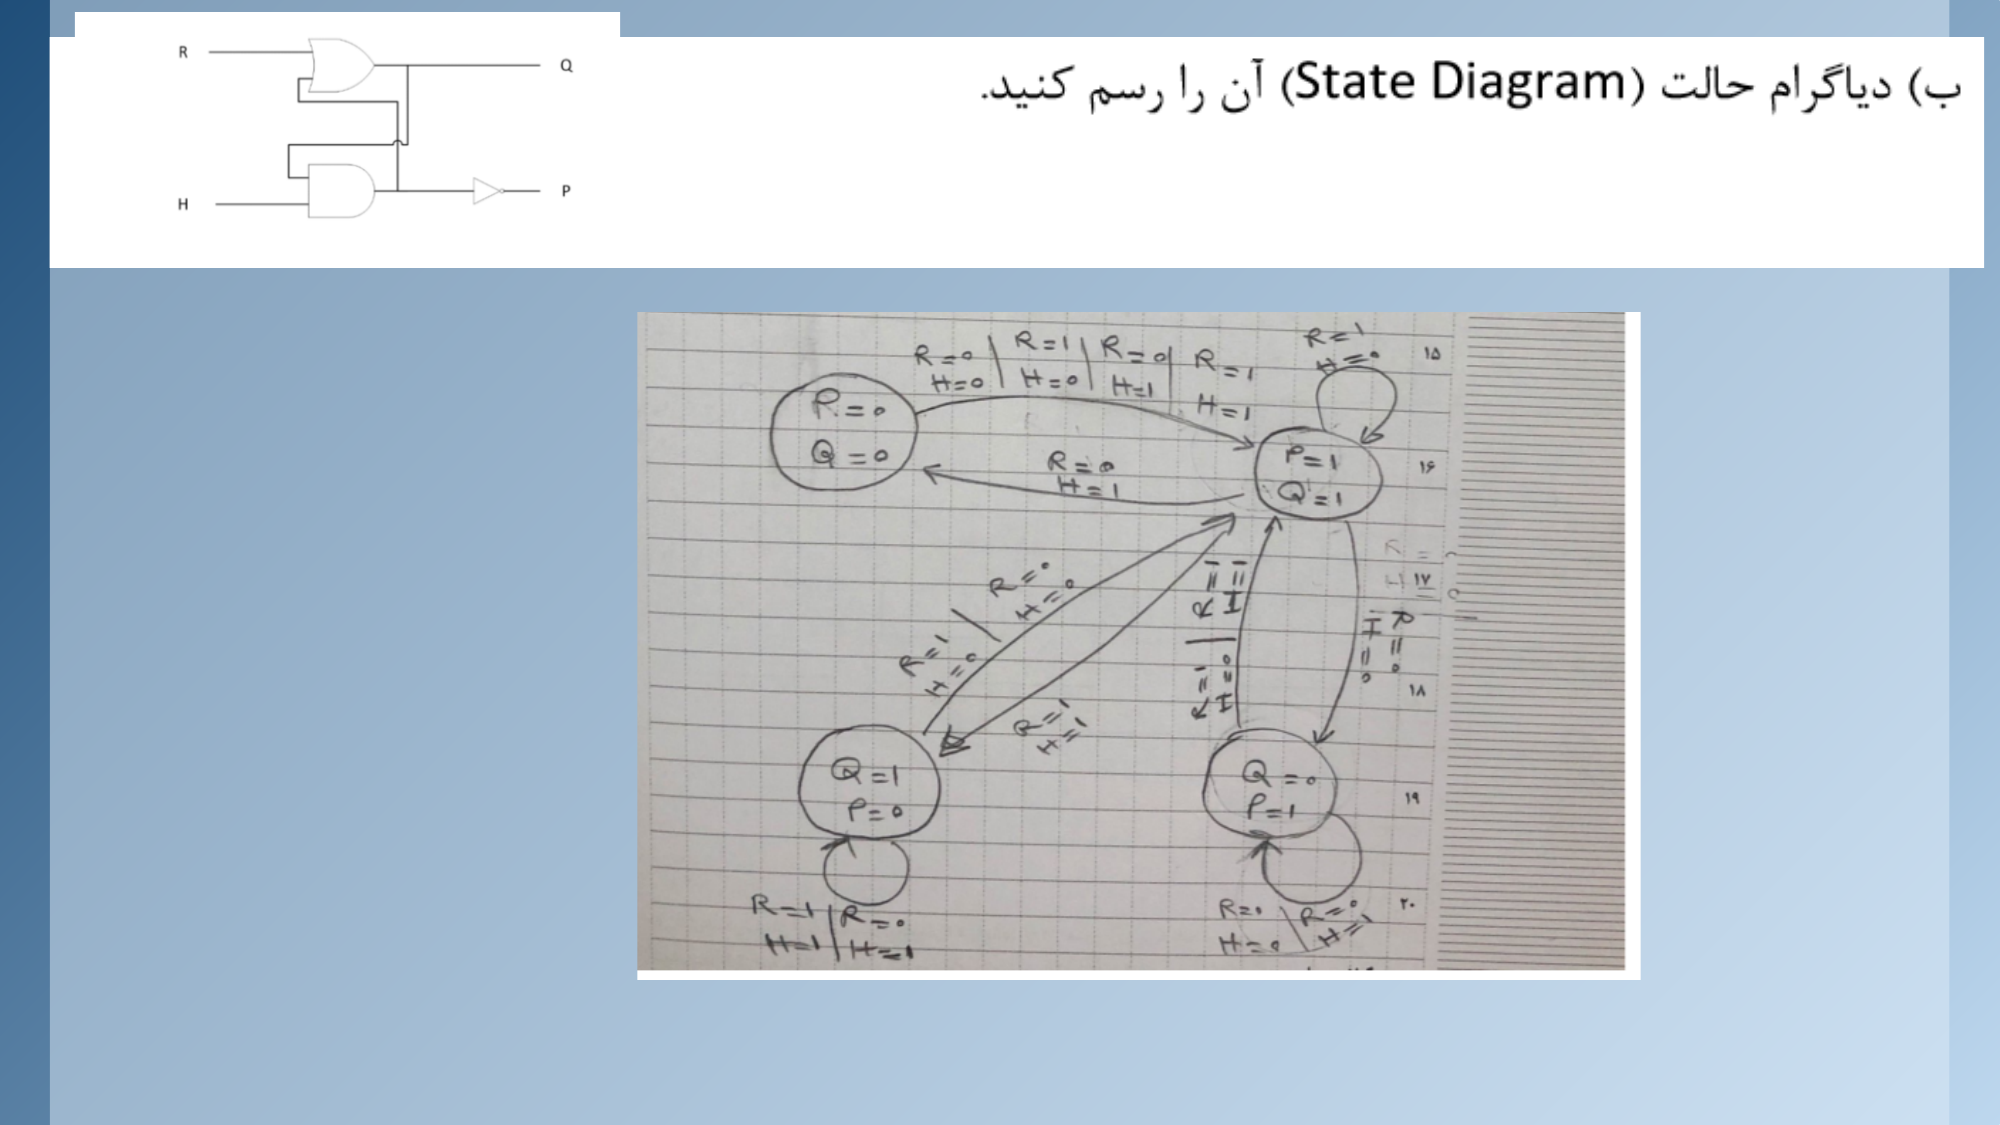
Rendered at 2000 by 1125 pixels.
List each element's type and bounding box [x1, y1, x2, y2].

picture [49, 12, 1985, 268]
picture [637, 312, 1641, 980]
